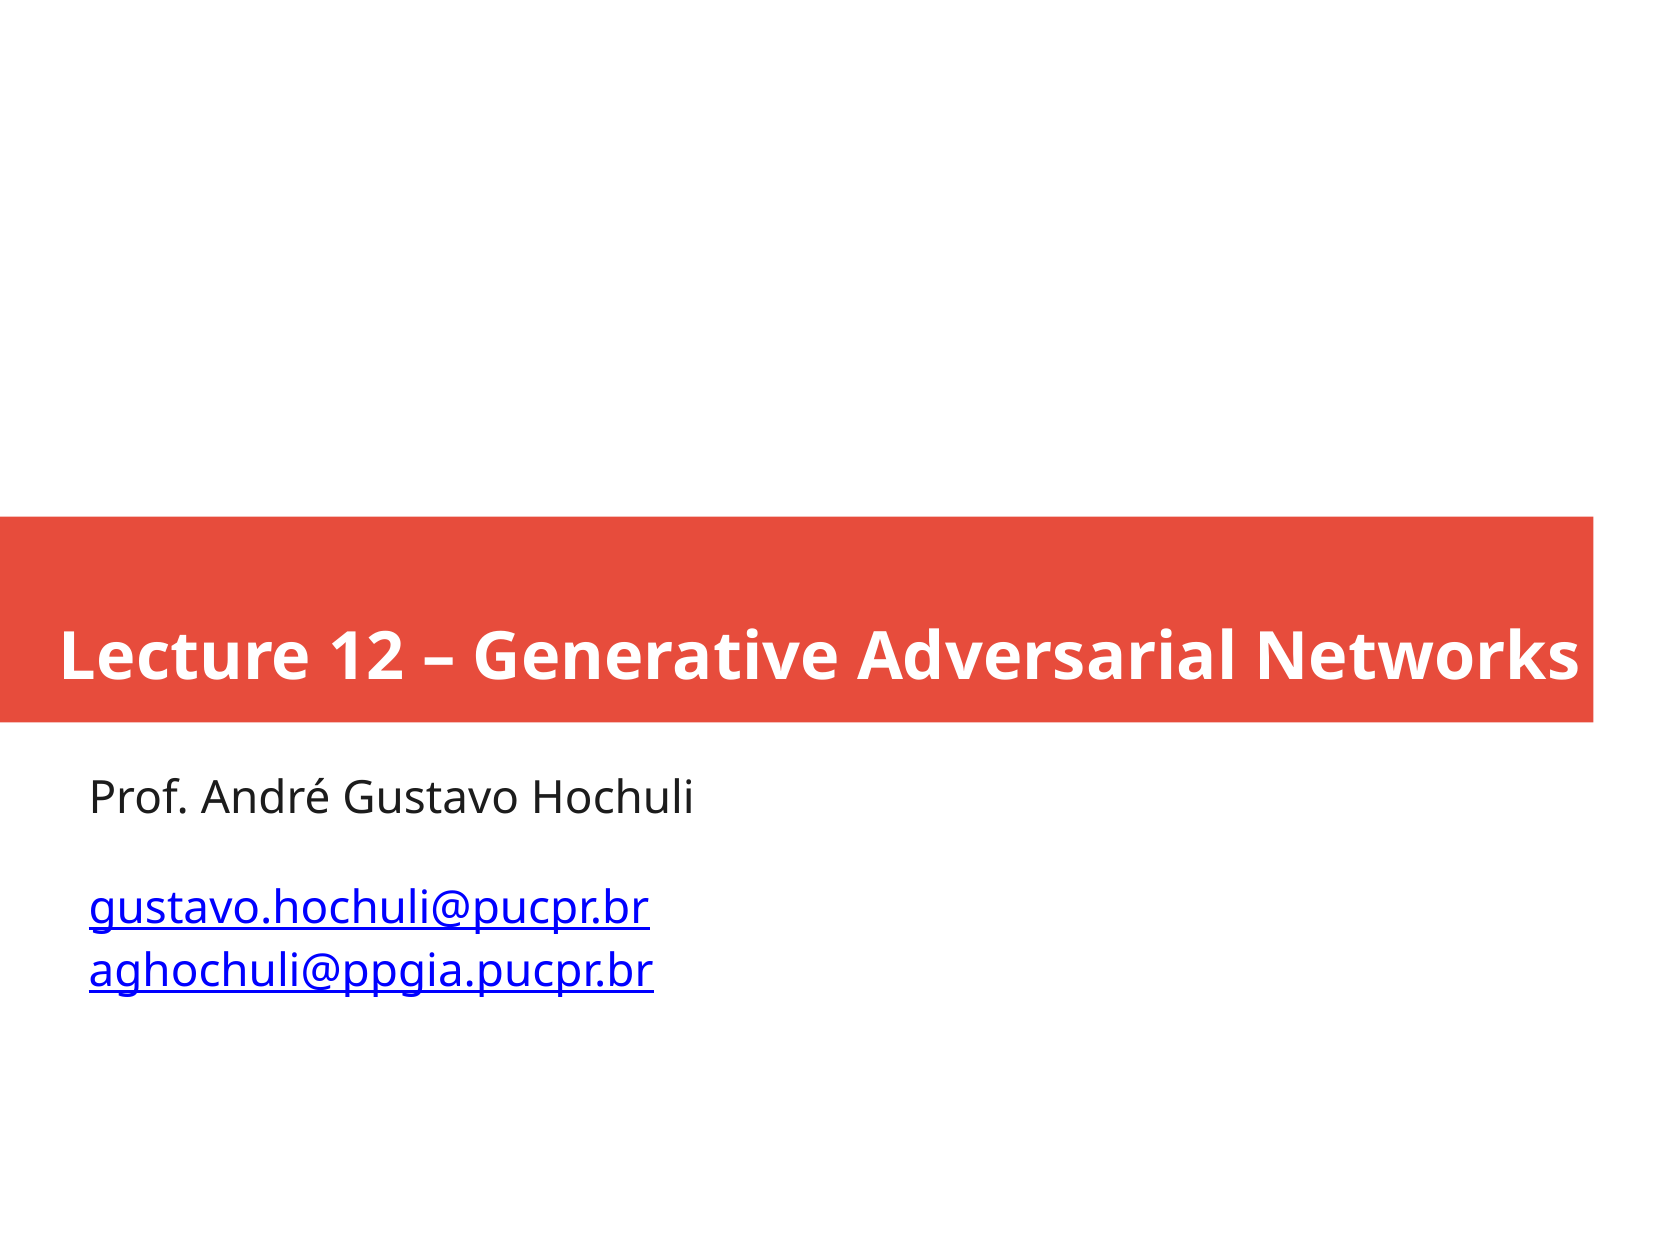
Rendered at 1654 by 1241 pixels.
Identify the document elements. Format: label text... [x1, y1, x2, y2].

text_box Prof. André Gustavo Hochuli gustavo.hochuli@pucpr.br aghochuli@ppgia.pucpr.br [88, 767, 1594, 1181]
text_box Lecture 12 – Generative Adversarial Networks [59, 546, 1594, 693]
